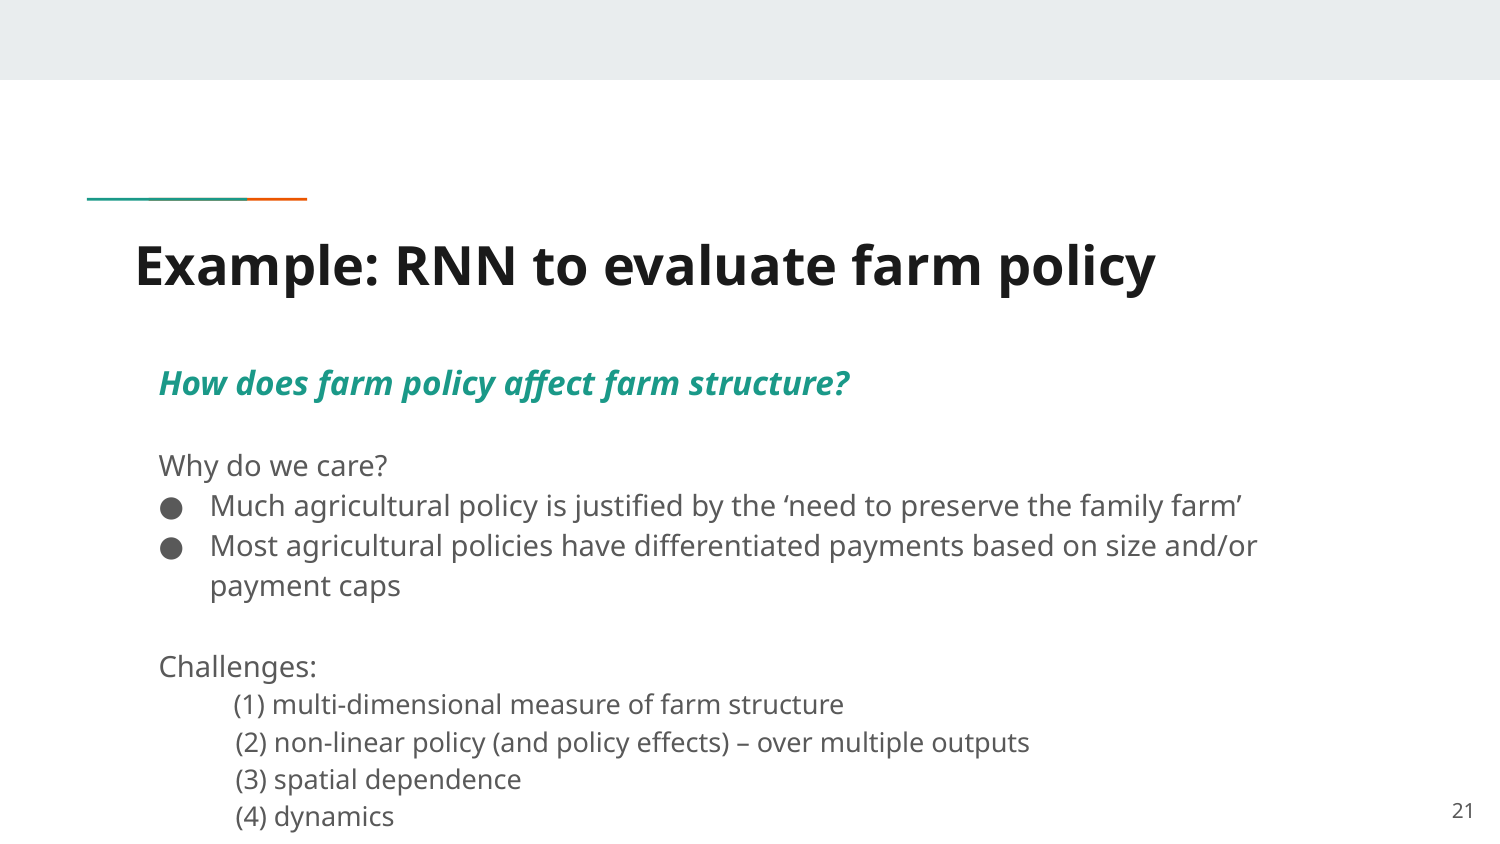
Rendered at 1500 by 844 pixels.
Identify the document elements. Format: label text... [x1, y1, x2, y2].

list How does farm policy affect farm structure? Why do we care? Much agricultural policy is justified by the ‘need to preserve the family farm’ Most agricultural policies have differentiated payments based on size and/or payment caps Challenges: (1) multi-dimensional measure of farm structure (2) non-linear policy (and policy effects) – over multiple outputs (3) spatial dependence (4) dynamics [119, 341, 1381, 712]
title Example: RNN to evaluate farm policy [119, 216, 1381, 305]
slide_number 21 [1400, 779, 1491, 844]
